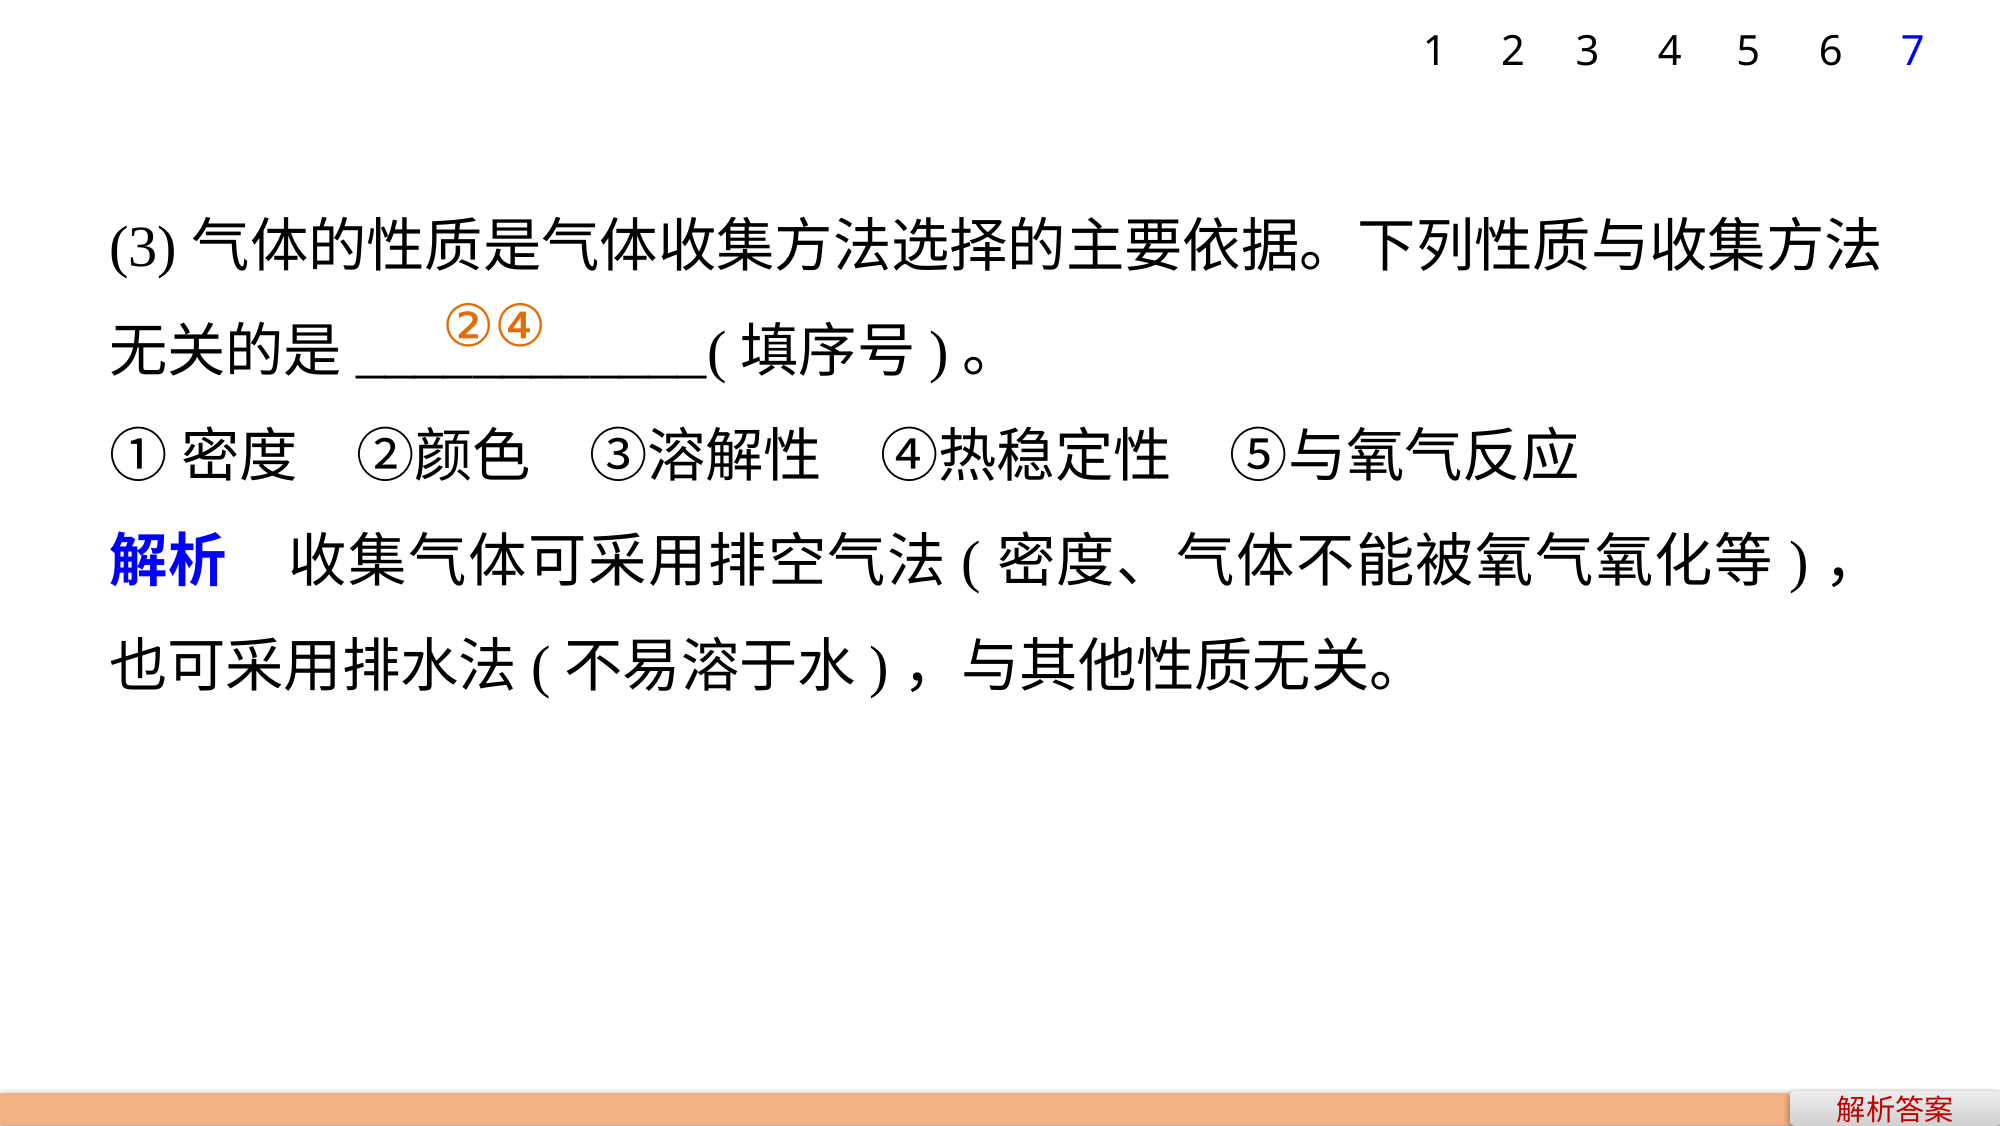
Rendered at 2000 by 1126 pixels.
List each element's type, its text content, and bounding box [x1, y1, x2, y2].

text_box 7 [1879, 1, 1945, 96]
text_box 3 [1562, 1, 1620, 97]
text_box 5 [1715, 1, 1781, 97]
text_box ②④ [427, 281, 563, 366]
text_box 1 [1401, 1, 1467, 97]
text_box [0, 1092, 1787, 1126]
text_box (3)气体的性质是气体收集方法选择的主要依据。下列性质与收集方法无关的是____________(填序号)。 ①密度 ②颜色 ③溶解性 ④热稳定性 ⑤与氧气反应 解析 收集气体可采用排空气法(密度、气体不能被氧气氧化等)，也可采用排水法(不易溶于水)，与其他性质无关。 [89, 163, 1903, 708]
text_box 2 [1483, 1, 1546, 97]
text_box 4 [1636, 1, 1702, 97]
text_box 6 [1797, 1, 1863, 97]
text_box 解析答案 [1788, 1089, 2000, 1126]
